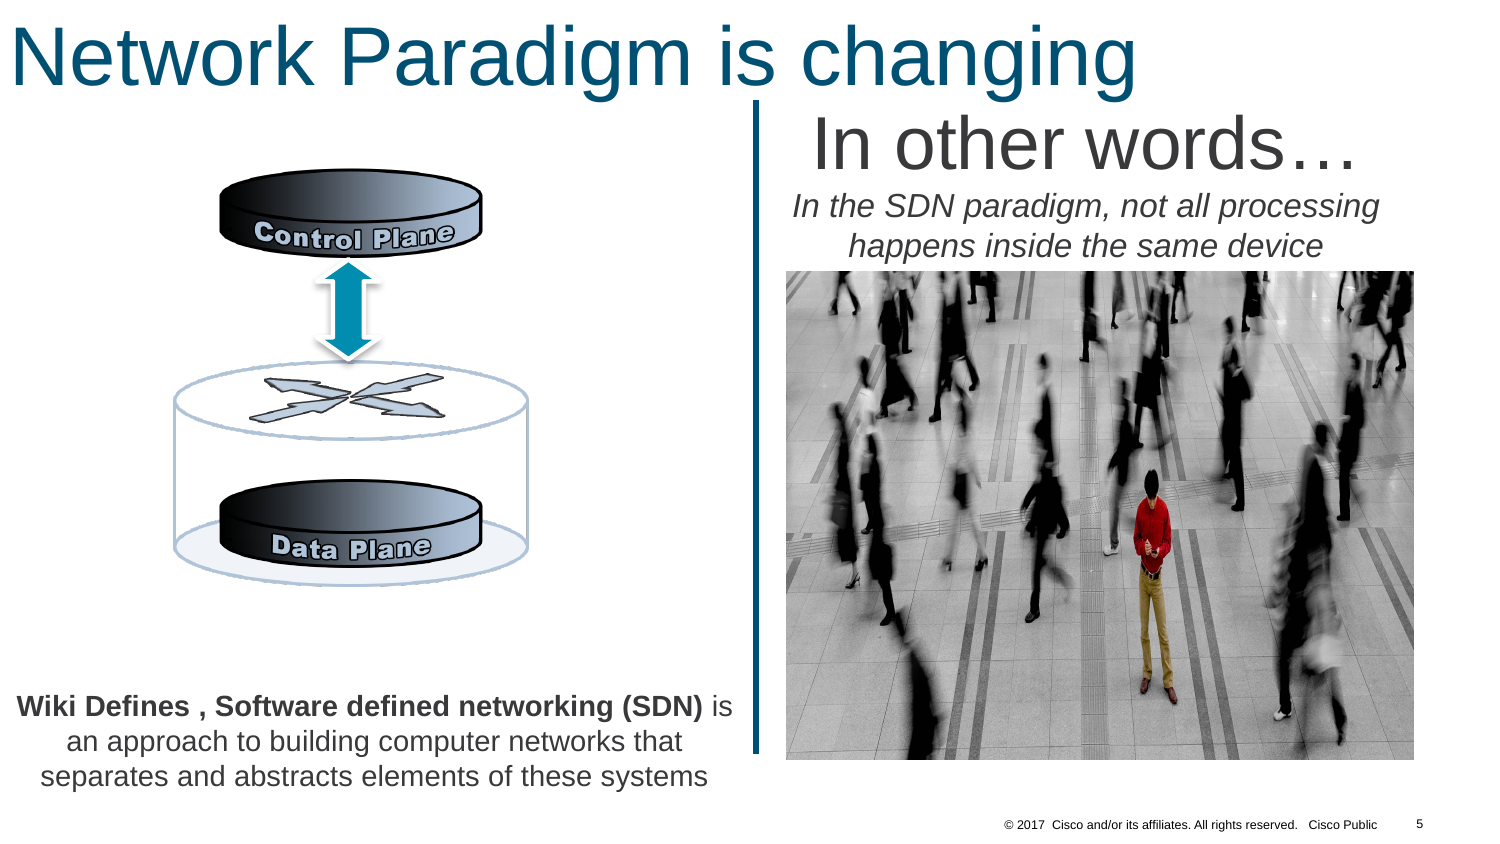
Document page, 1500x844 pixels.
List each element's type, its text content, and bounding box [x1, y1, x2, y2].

title Network Paradigm is changing [0, 0, 1500, 108]
picture [786, 271, 1414, 760]
slide_number 5 [1379, 801, 1439, 844]
text_box In other words… In the SDN paradigm, not all processing happens inside the same device [759, 86, 1414, 312]
picture [162, 159, 539, 622]
text_box Wiki Defines , Software defined networking (SDN) is an approach to building computer networks that separates and abstracts elements of these systems [0, 680, 750, 800]
